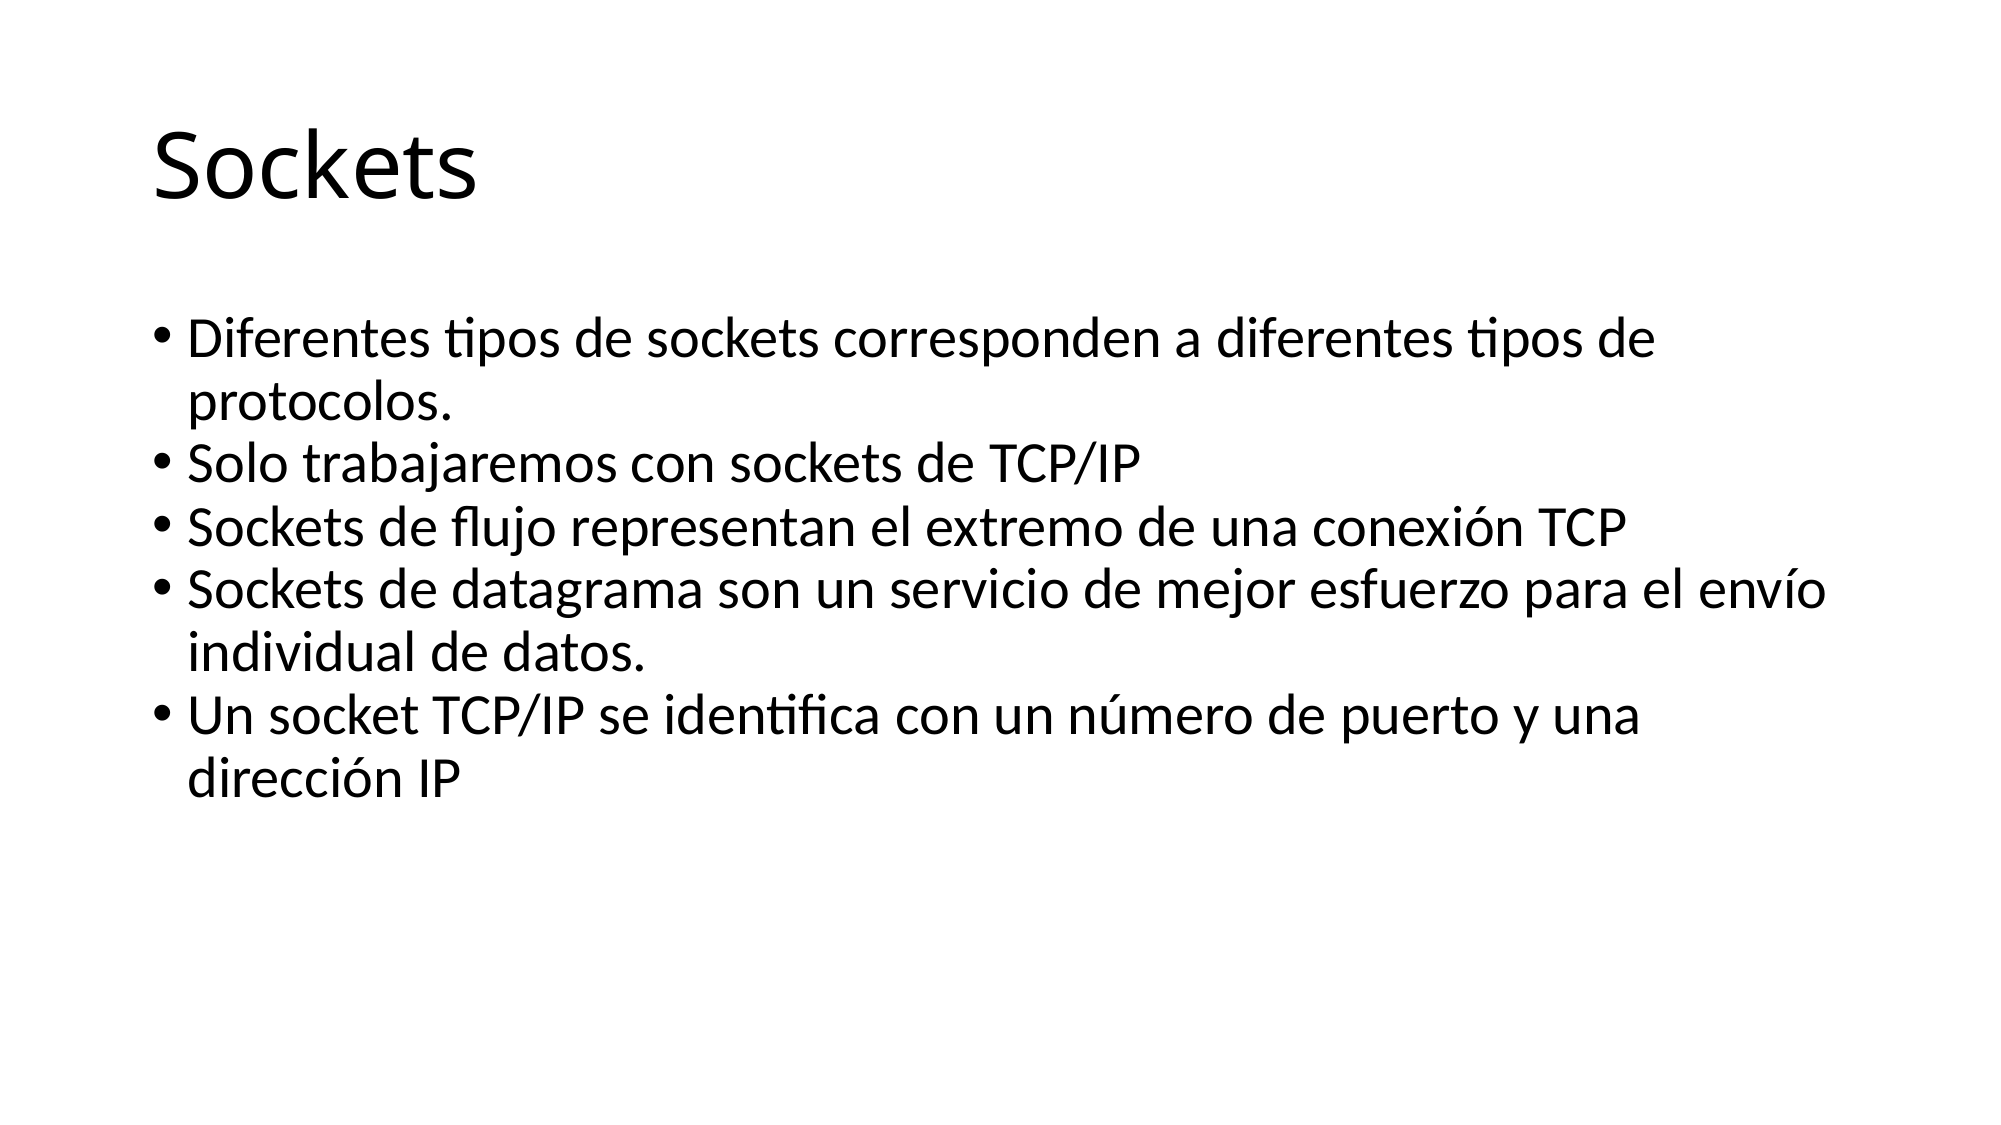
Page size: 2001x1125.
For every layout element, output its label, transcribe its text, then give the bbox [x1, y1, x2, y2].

text_box Diferentes tipos de sockets corresponden a diferentes tipos de protocolos. Solo trabajaremos con sockets de TCP/IP Sockets de flujo representan el extremo de una conexión TCP Sockets de datagrama son un servicio de mejor esfuerzo para el envío individual de datos. Un socket TCP/IP se identifica con un número de puerto y una dirección IP [137, 299, 1863, 1013]
text_box Sockets [137, 59, 1863, 278]
